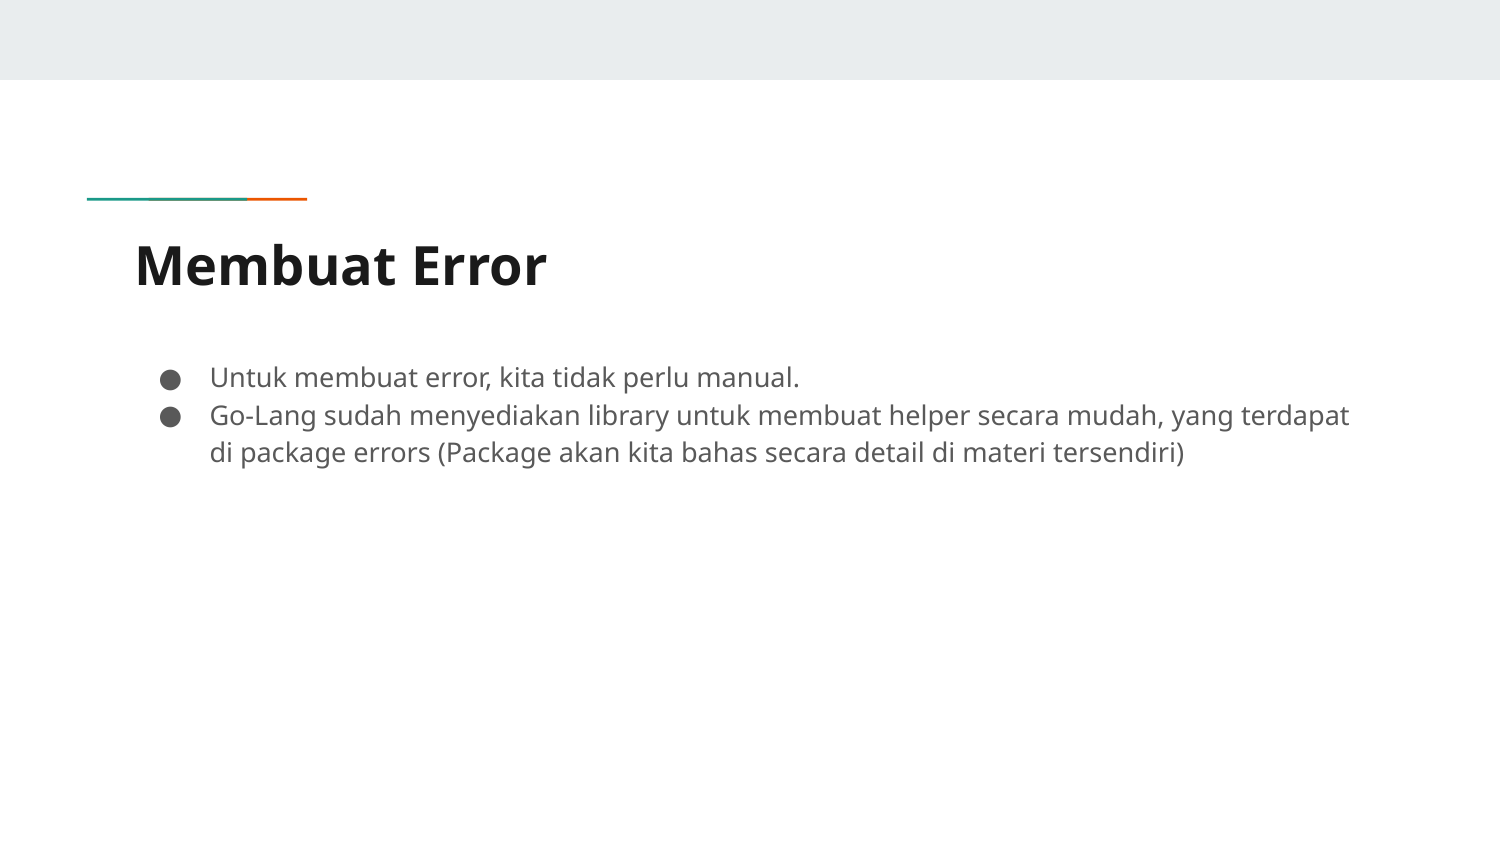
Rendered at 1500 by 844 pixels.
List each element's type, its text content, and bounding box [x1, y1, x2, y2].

list Untuk membuat error, kita tidak perlu manual. Go-Lang sudah menyediakan library untuk membuat helper secara mudah, yang terdapat di package errors (Package akan kita bahas secara detail di materi tersendiri) [119, 341, 1381, 712]
title Membuat Error [119, 216, 1381, 305]
